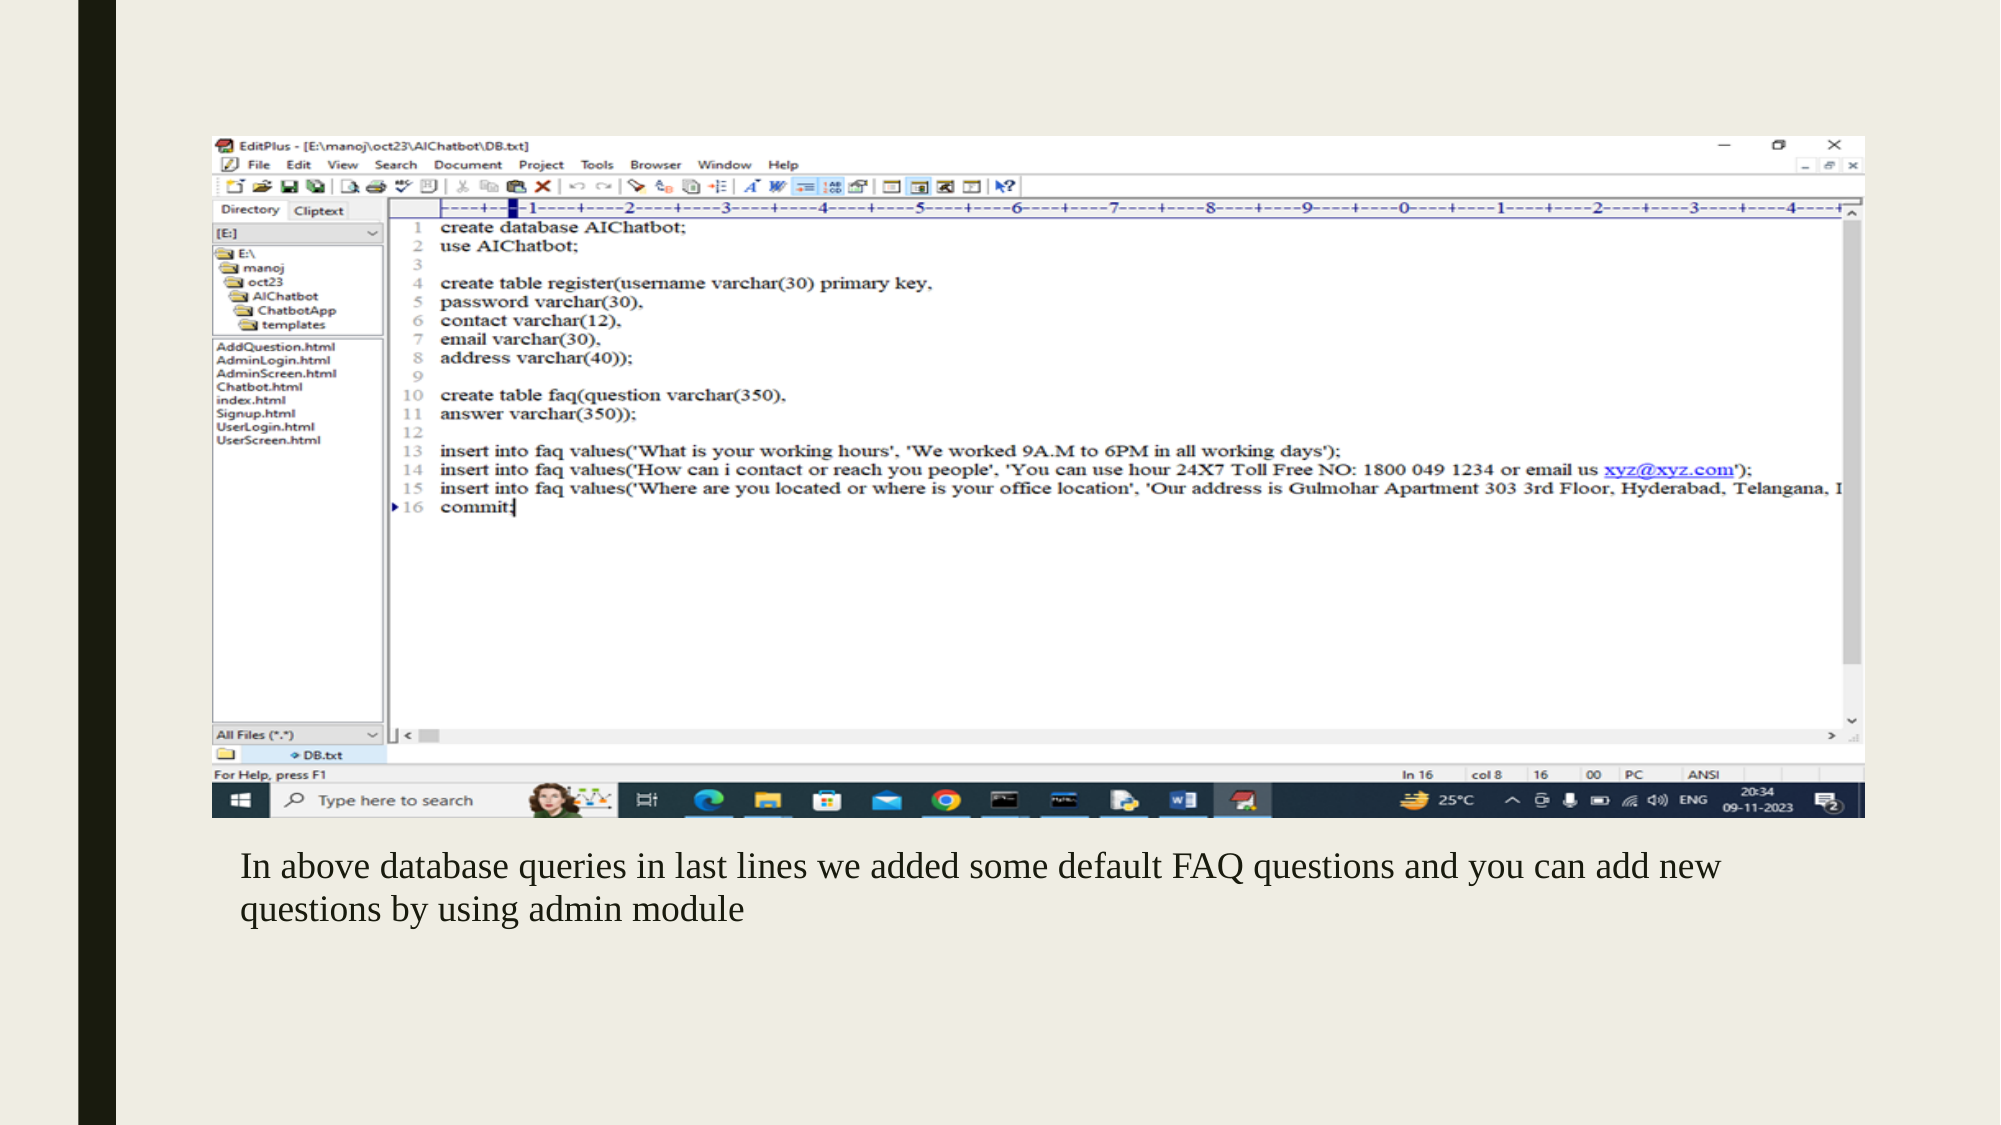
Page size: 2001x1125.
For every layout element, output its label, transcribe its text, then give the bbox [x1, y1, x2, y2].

list In above database queries in last lines we added some default FAQ questions and you can add new questions by using admin module [225, 837, 1800, 963]
picture [212, 136, 1865, 818]
